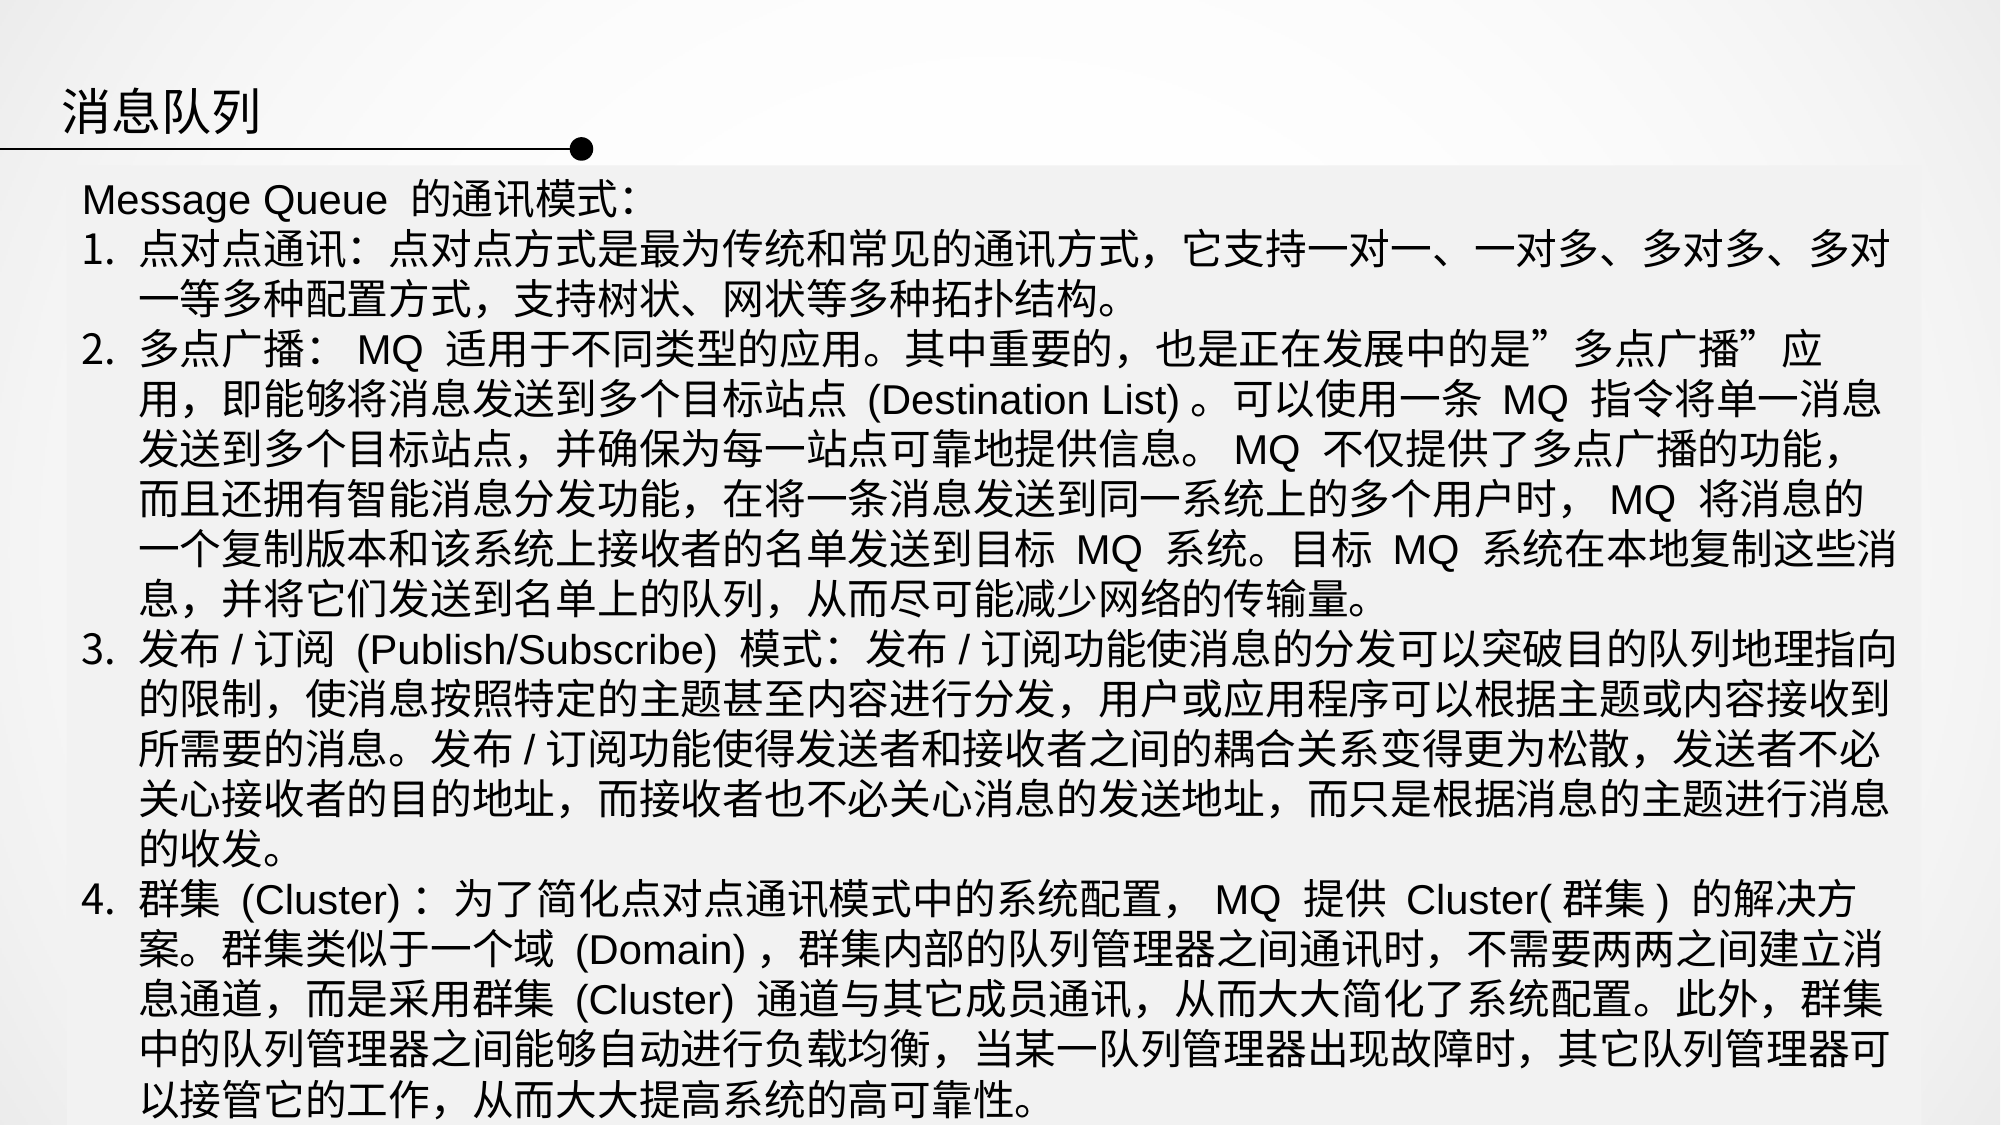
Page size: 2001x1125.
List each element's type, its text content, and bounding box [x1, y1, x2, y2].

text_box [567, 135, 596, 163]
text_box 消息队列 [46, 73, 566, 148]
text_box Message Queue 的通讯模式： 点对点通讯：点对点方式是最为传统和常见的通讯方式，它支持一对一、一对多、多对多、多对一等多种配置方式，支持树状、网状等多种拓扑结构。 多点广播：MQ 适用于不同类型的应用。其中重要的，也是正在发展中的是”多点广播”应用，即能够将消息发送到多个目标站点 (Destination List)。可以使用一条 MQ 指令将单一消息发送到多个目标站点，并确保为每一站点可靠地提供信息。MQ 不仅提供了多点广播的功能，而且还拥有智能消息分发功能，在将一条消息发送到同一系统上的多个用户时，MQ 将消息的一个复制版本和该系统上接收者的名单发送到目标 MQ 系统。目标 MQ 系统在本地复制这些消息，并将它们发送到名单上的队列，从而尽可能减少网络的传输量。 发布/订阅 (Publish/Subscribe) 模式：发布/订阅功能使消息的分发可以突破目的队列地理指向的限制，使消息按照特定的主题甚至内容进行分发，用户或应用程序可以根据主题或内容接收到所需要的消息。发布/订阅功能使得发送者和接收者之间的耦合关系变得更为松散，发送者不必关心接收者的目的地址，而接收者也不必关心消息的发送地址，而只是根据消息的主题进行消息的收发。 群集 (Cluster)：为了简化点对点通讯模式中的系统配置，MQ 提供 Cluster(群集) 的解决方案。群集类似于一个域 (Domain)，群集内部的队列管理器之间通讯时，不需要两两之间建立消息通道，而是采用群集 (Cluster) 通道与其它成员通讯，从而大大简化了系统配置。此外，群集中的队列管理器之间能够自动进行负载均衡，当某一队列管理器出现故障时，其它队列管理器可以接管它的工作，从而大大提高系统的高可靠性。 [66, 165, 1922, 1125]
